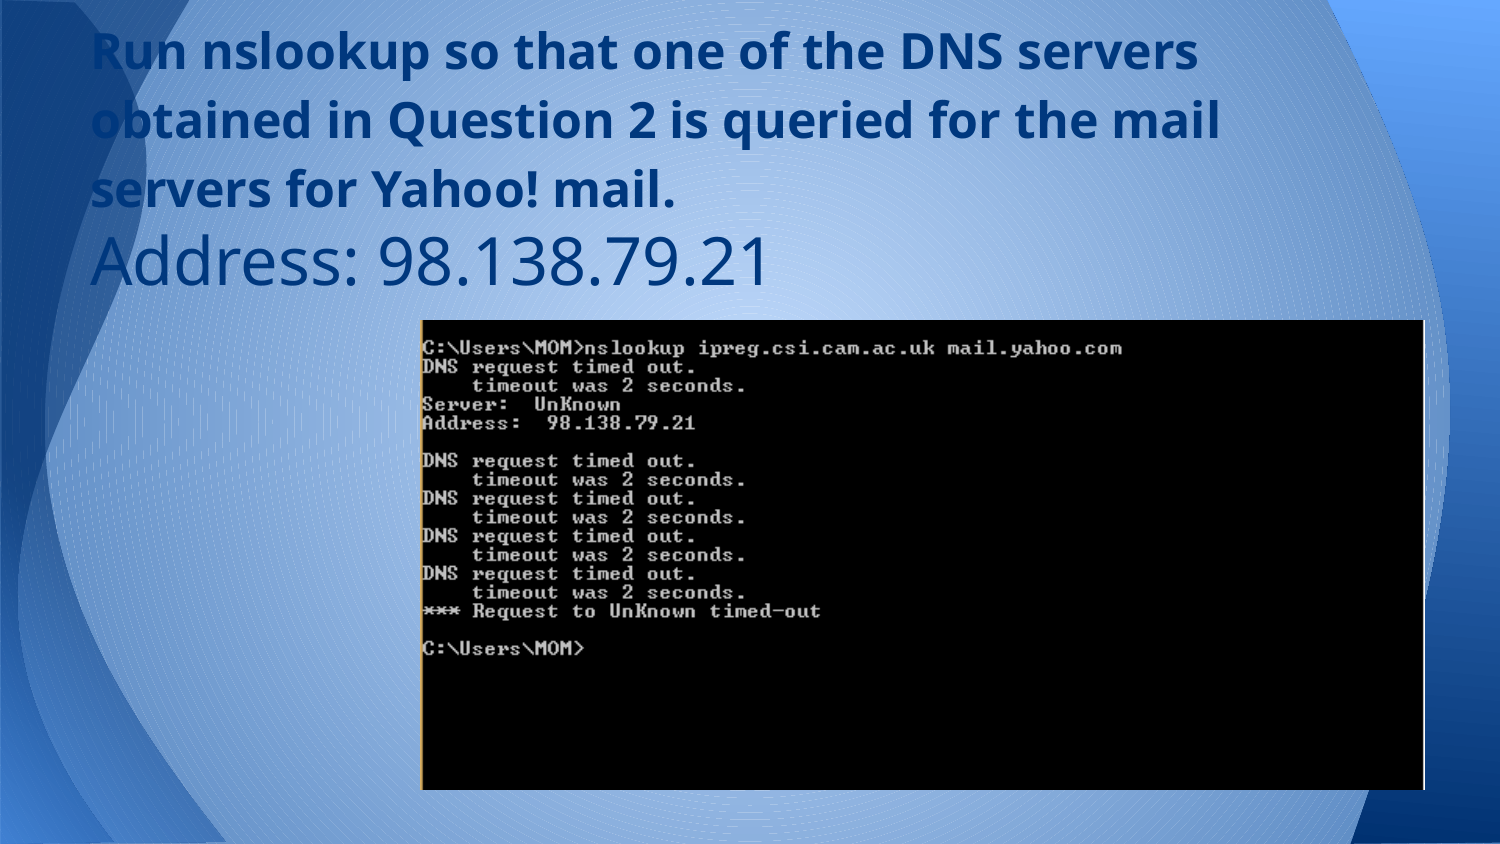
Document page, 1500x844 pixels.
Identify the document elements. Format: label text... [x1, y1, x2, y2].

list Address: 98.138.79.21 [75, 233, 1425, 800]
title Run nslookup so that one of the DNS servers obtained in Question 2 is queried for the mail servers for Yahoo! mail. [75, 33, 1425, 233]
picture [420, 320, 1426, 790]
